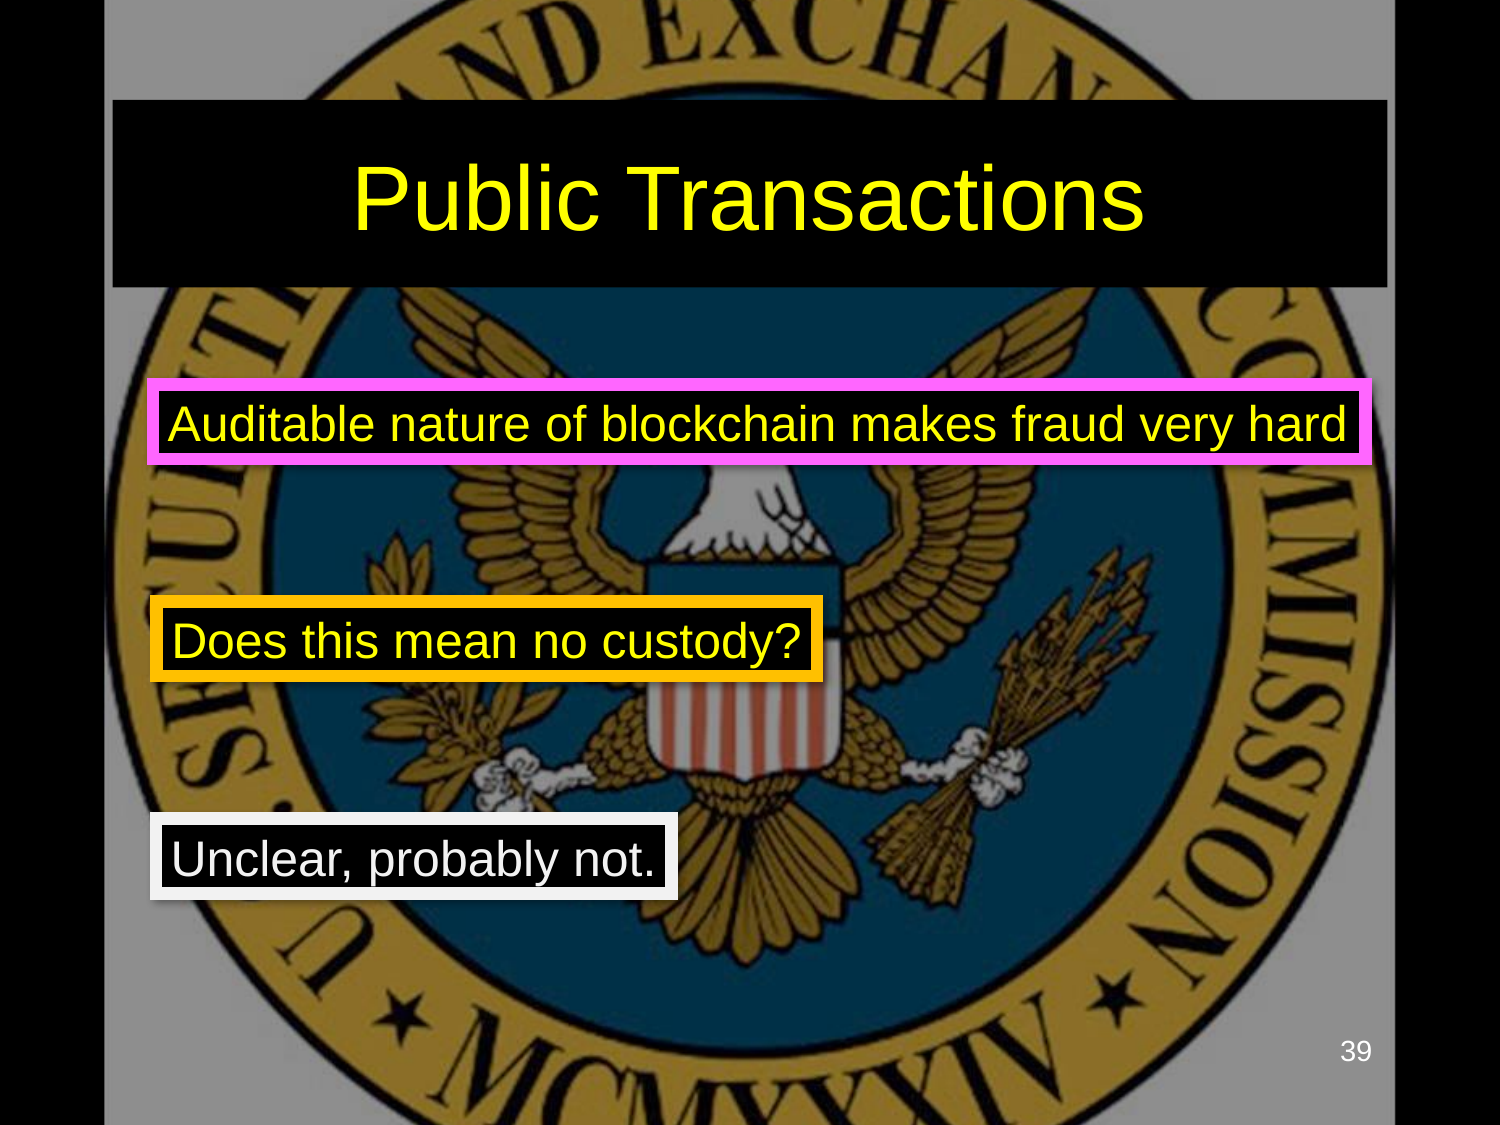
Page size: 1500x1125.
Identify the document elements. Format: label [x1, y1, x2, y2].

picture [102, 0, 1397, 1125]
